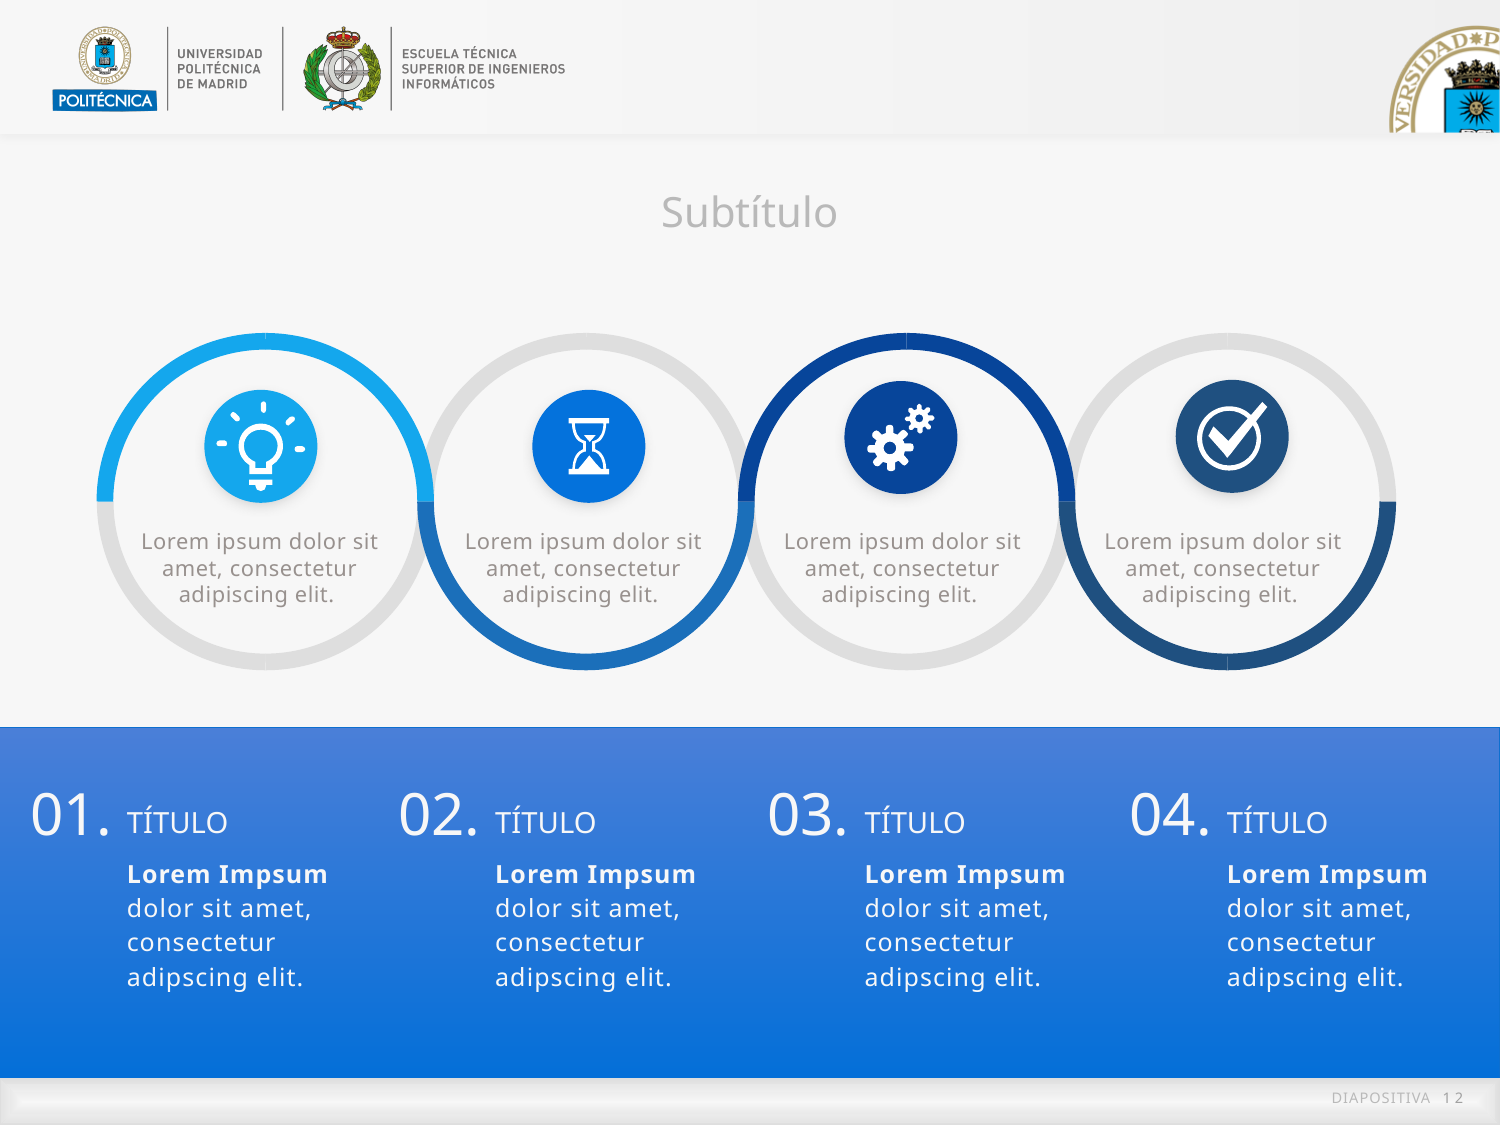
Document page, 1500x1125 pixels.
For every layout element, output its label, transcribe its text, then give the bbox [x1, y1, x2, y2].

list 02. [395, 773, 496, 856]
list Lorem Impsum dolor sit amet, consectetur adipscing elit. [864, 848, 1111, 1000]
list título [865, 799, 1110, 848]
list 04. [1110, 773, 1227, 856]
list título [126, 799, 373, 848]
list 03. [765, 773, 865, 856]
list Lorem Impsum dolor sit amet, consectetur adipscing elit. [126, 848, 373, 1000]
list Lorem Impsum dolor sit amet, consectetur adipscing elit. [1226, 848, 1473, 1000]
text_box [104, 341, 1388, 662]
list Subtítulo [477, 182, 1023, 245]
picture [1387, 23, 1500, 133]
picture [1470, 101, 1483, 115]
list 01. [27, 773, 127, 856]
list título [496, 799, 742, 848]
list Lorem Impsum dolor sit amet, consectetur adipscing elit. [495, 848, 742, 1035]
list título [1227, 799, 1473, 848]
picture [30, 4, 587, 134]
